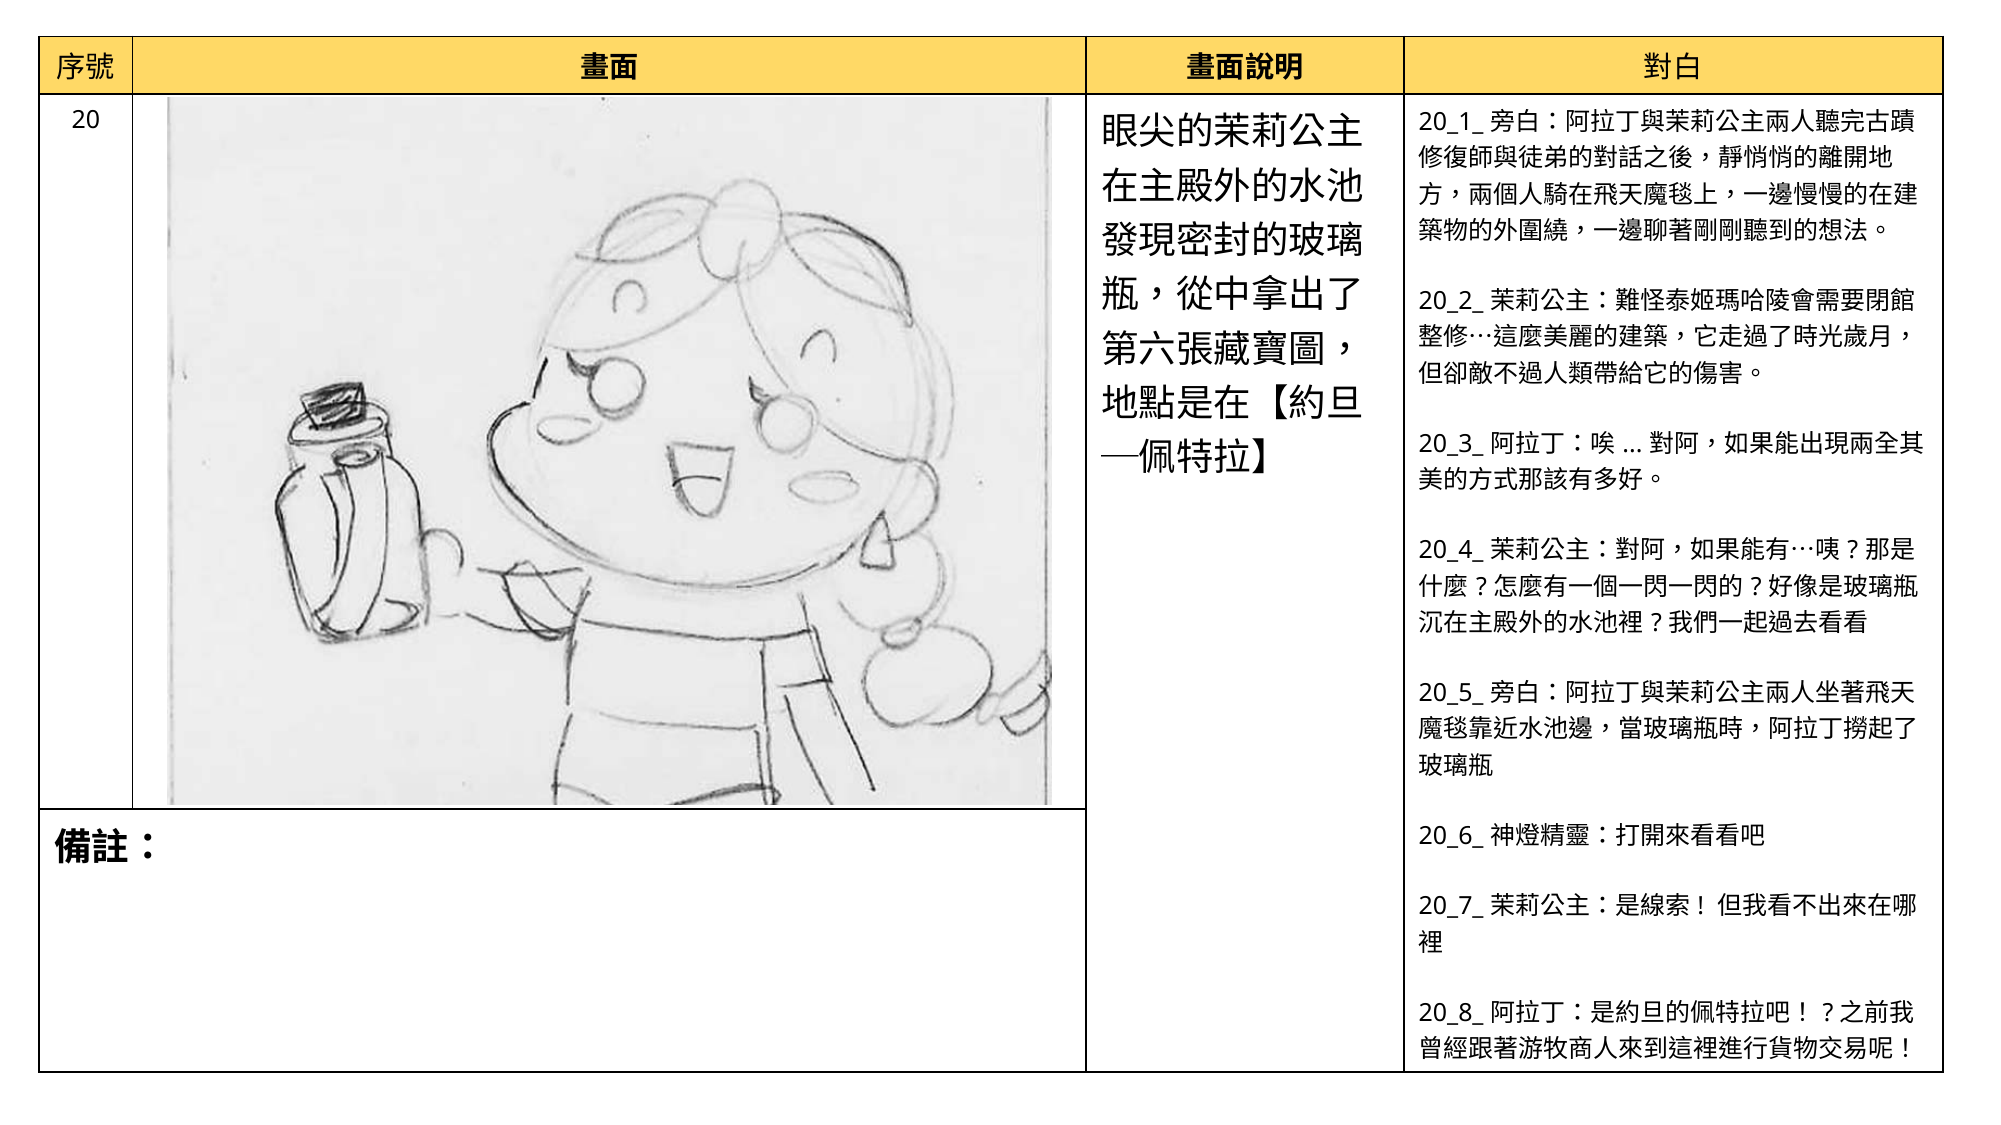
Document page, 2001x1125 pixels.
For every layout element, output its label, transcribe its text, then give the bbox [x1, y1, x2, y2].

table_header 畫面說明 [1087, 37, 1403, 93]
picture [167, 97, 1052, 805]
table_cell 眼尖的茉莉公主在主殿外的水池發現密封的玻璃瓶，從中拿出了第六張藏寶圖，地點是在【約旦─佩特拉】 [1087, 95, 1403, 1071]
table_cell 備註： [40, 810, 1085, 1071]
table_cell 20_1_旁白：阿拉丁與茉莉公主兩人聽完古蹟修復師與徒弟的對話之後，靜悄悄的離開地方，兩個人騎在飛天魔毯上，一邊慢慢的在建築物的外圍繞，一邊聊著剛剛聽到的想法。 20_2_茉莉公主：難怪泰姬瑪哈陵會需要閉館整修…這麼美麗的建築，它走過了時光歲月，但卻敵不過人類帶給它的傷害。 20_3_阿拉丁：唉...對阿，如果能出現兩全其美的方式那該有多好。 20_4_茉莉公主：對阿，如果能有…咦?那是什麼?怎麼有一個一閃一閃的?好像是玻璃瓶沉在主殿外的水池裡?我們一起過去看看 20_5_旁白：阿拉丁與茉莉公主兩人坐著飛天魔毯靠近水池邊，當玻璃瓶時，阿拉丁撈起了玻璃瓶 20_6_神燈精靈：打開來看看吧 20_7_茉莉公主：是線索! 但我看不出來在哪裡 20_8_阿拉丁：是約旦的佩特拉吧！?之前我曾經跟著游牧商人來到這裡進行貨物交易呢！ [1405, 95, 1942, 1071]
table_cell [1049, 95, 1085, 808]
table_cell 20 [40, 95, 132, 808]
table_header 對白 [1405, 37, 1942, 93]
table_header 序號 [40, 37, 132, 93]
table_cell [133, 95, 168, 808]
table_header 畫面 [133, 37, 1085, 93]
